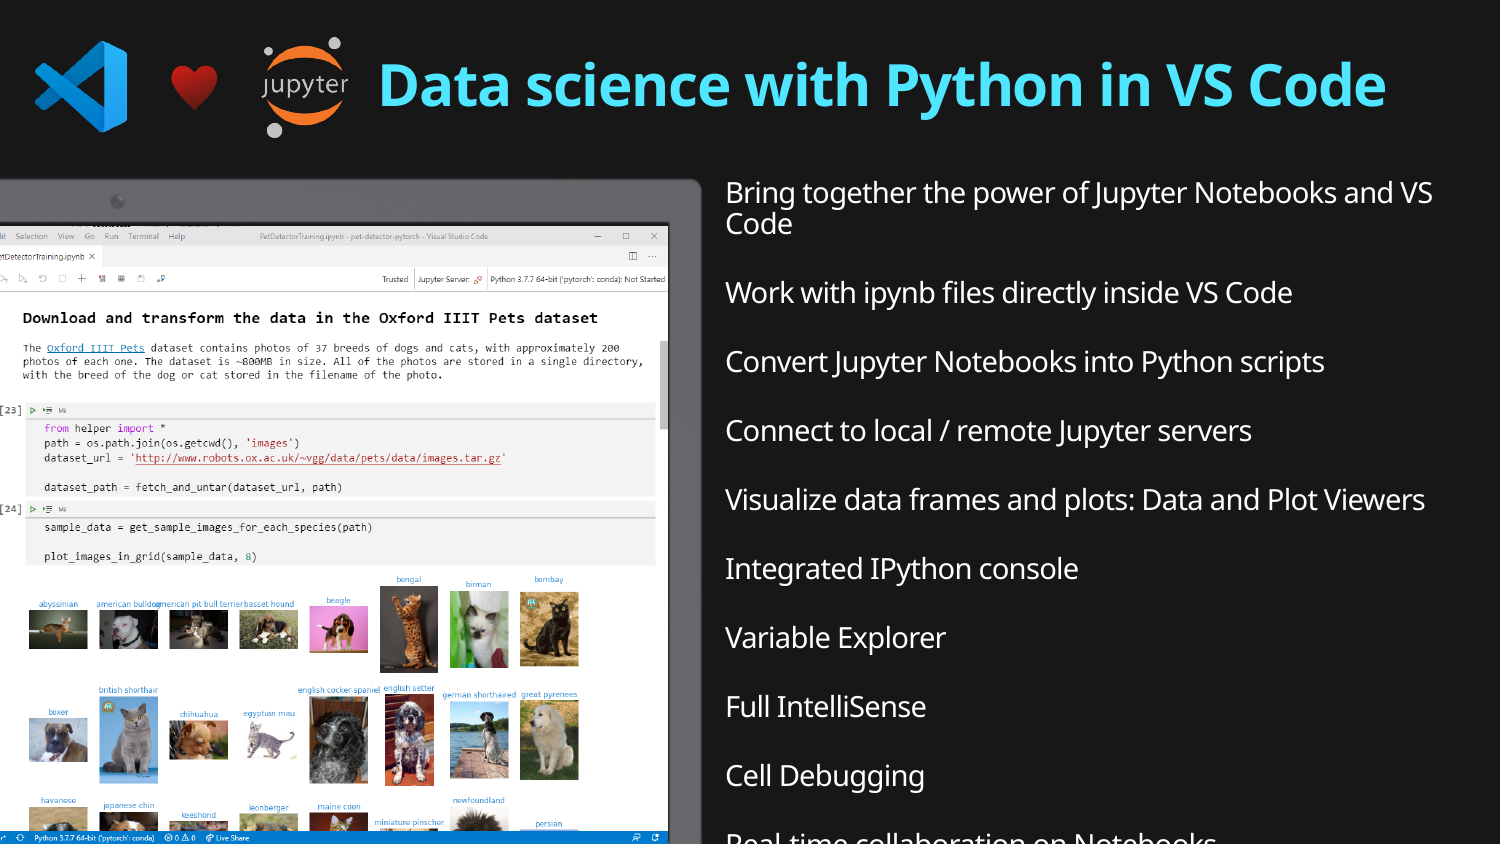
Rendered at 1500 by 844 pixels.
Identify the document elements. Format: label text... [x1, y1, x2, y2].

picture [0, 226, 668, 844]
text_box Data science with Python in VS Code [377, 56, 1444, 119]
list Bring together the power of Jupyter Notebooks and VS Code Work with ipynb files directly inside VS Code Convert Jupyter Notebooks into Python scripts Connect to local / remote Jupyter servers Visualize data frames and plots: Data and Plot Viewers Integrated IPython console Variable Explorer Full IntelliSense Cell Debugging Real-time collaboration on Notebooks [725, 178, 1500, 738]
picture [35, 37, 348, 138]
